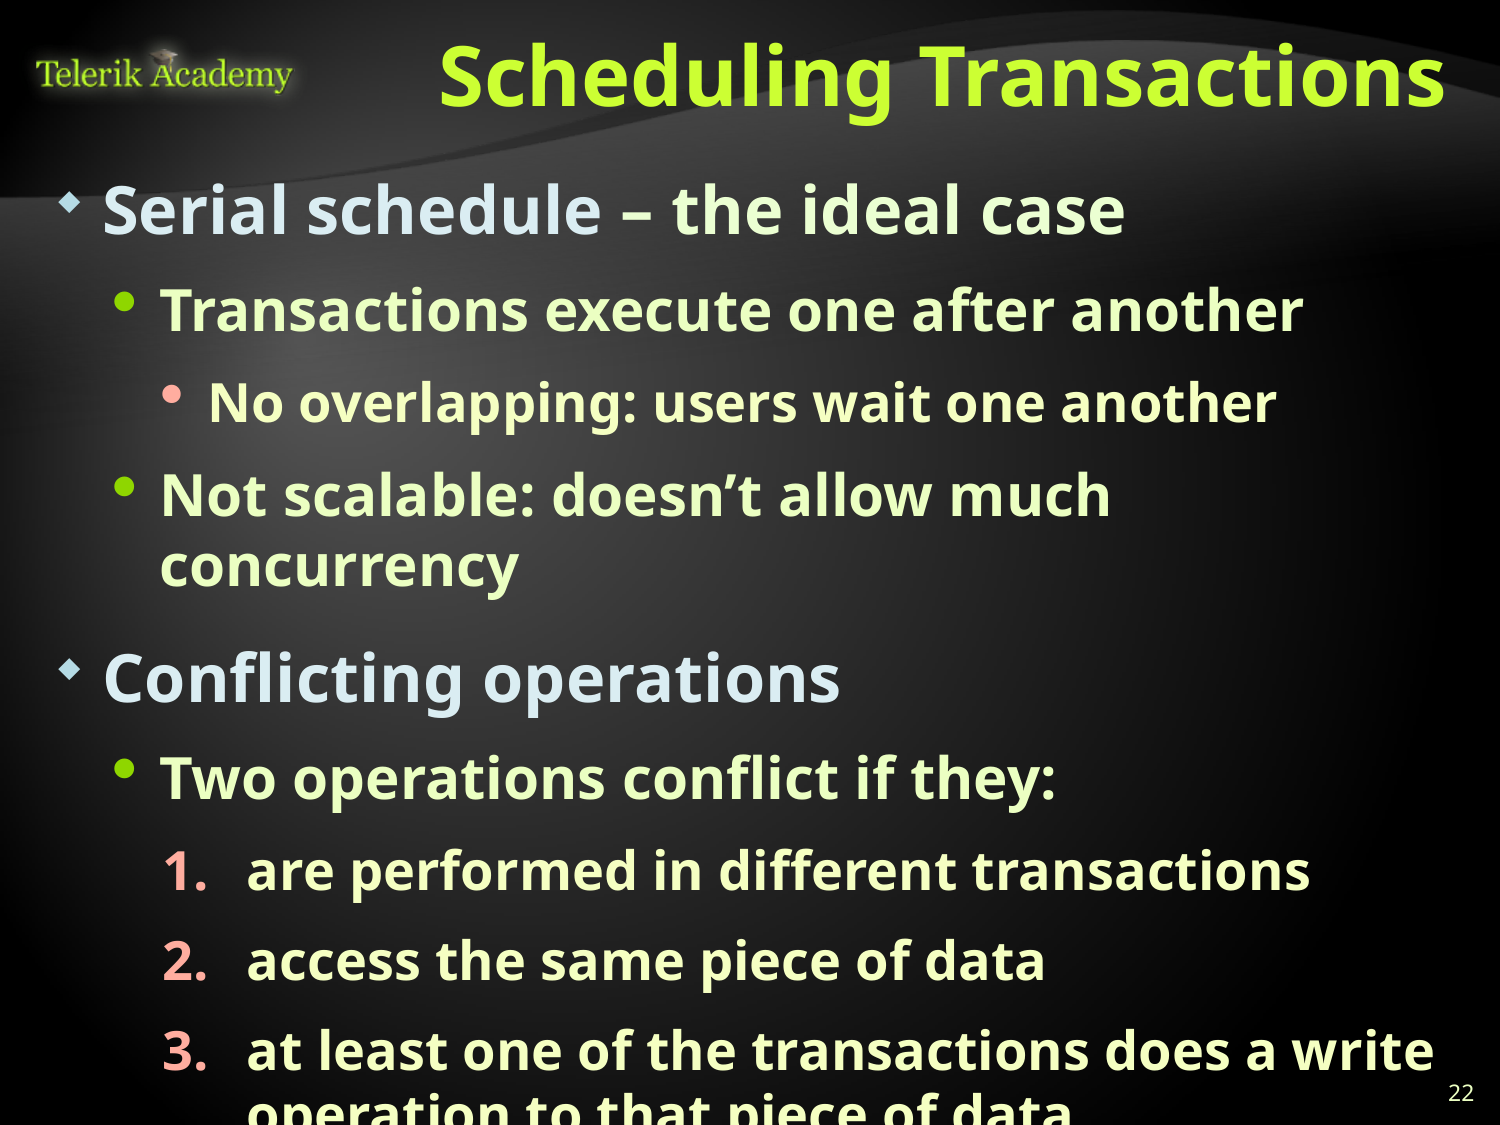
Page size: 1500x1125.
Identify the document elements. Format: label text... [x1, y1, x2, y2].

list Serial schedule – the ideal case Transactions execute one after another No overlapping: users wait one another Not scalable: doesn’t allow much concurrency Conflicting operations Two operations conflict if they: are performed in different transactions access the same piece of data at least one of the transactions does a write operation to that piece of data [41, 160, 1459, 1094]
text_box 22 [1414, 1075, 1490, 1113]
picture [0, 0, 1500, 1125]
title Scheduling Transactions [300, 12, 1463, 150]
